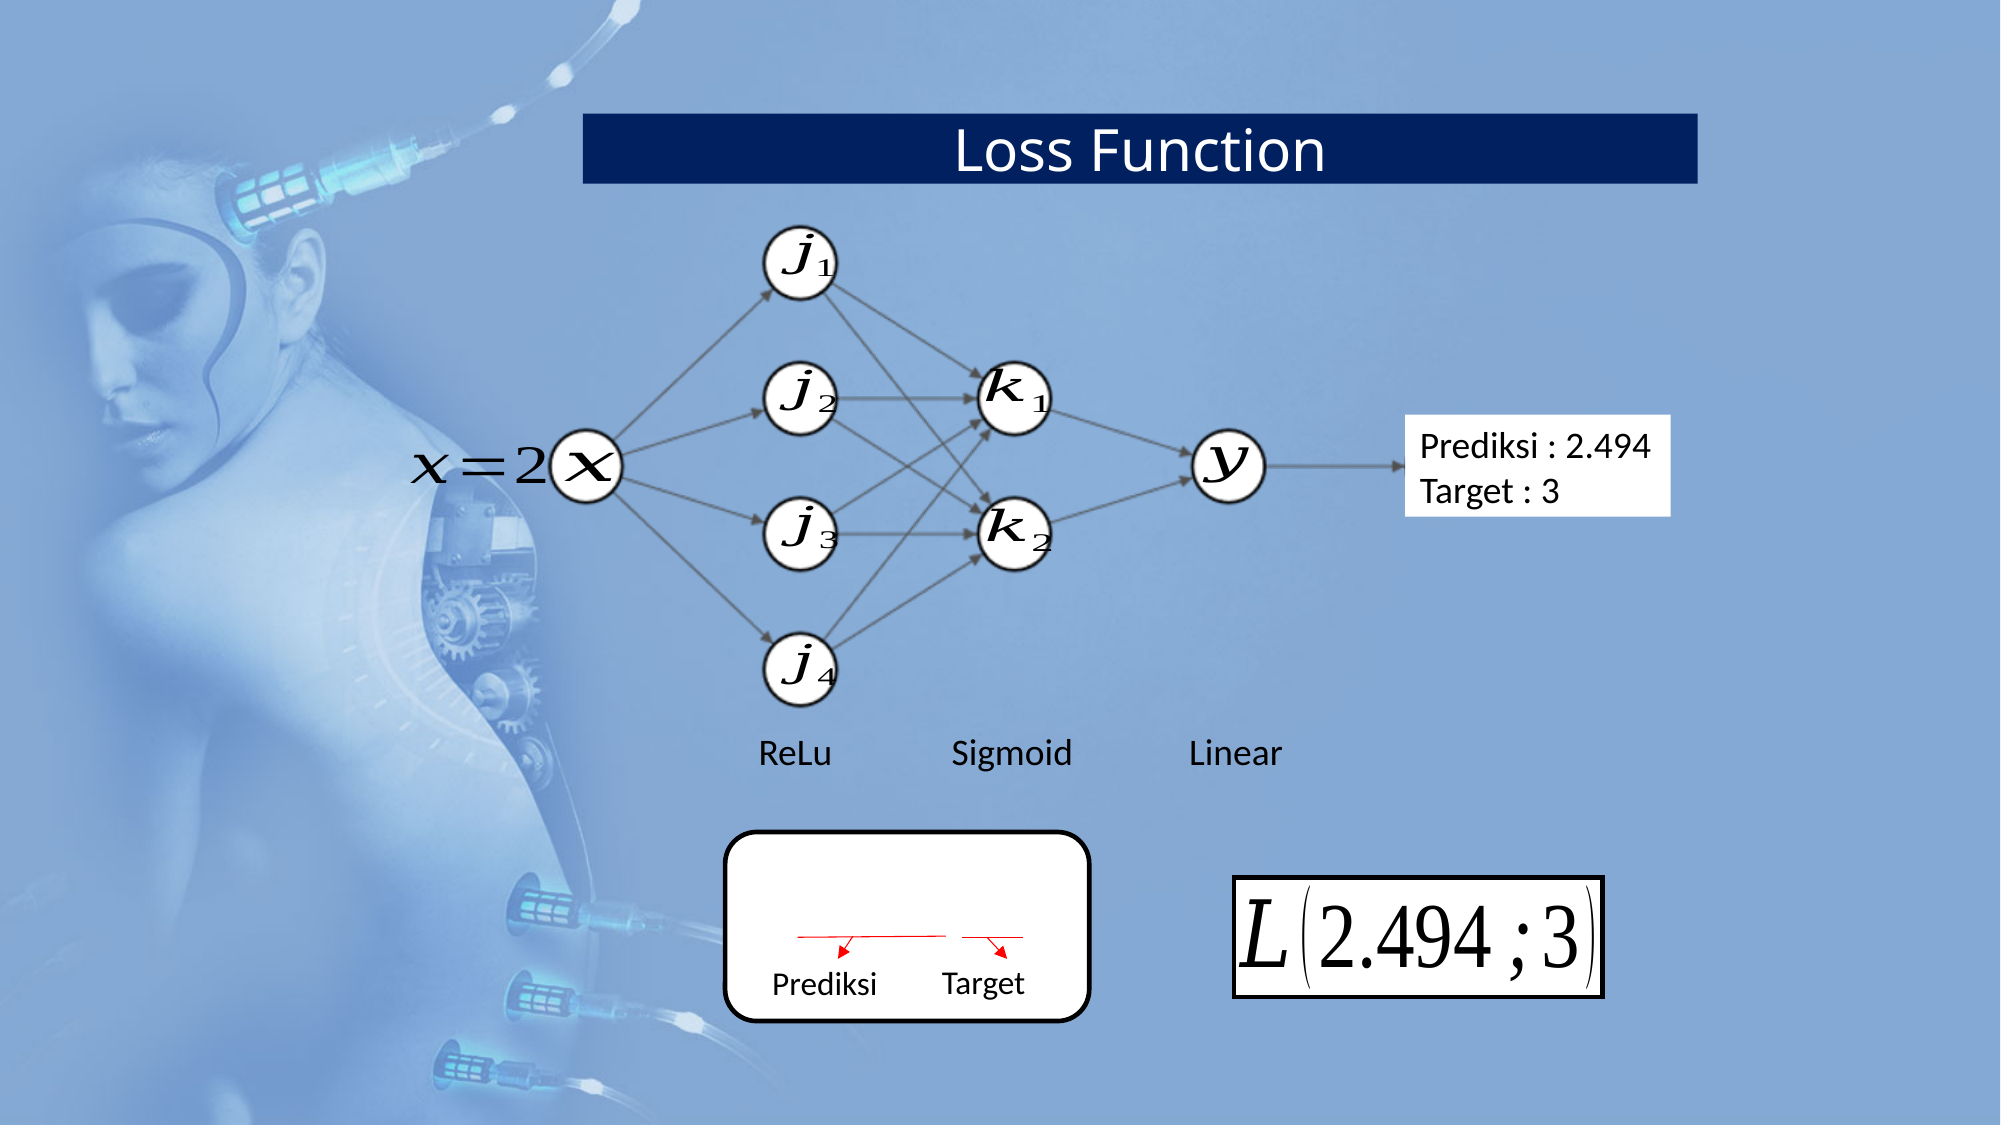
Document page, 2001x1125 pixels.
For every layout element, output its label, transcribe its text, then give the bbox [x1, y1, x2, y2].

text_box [756, 936, 946, 1010]
text_box Loss Function [582, 113, 1698, 184]
picture [0, 0, 2001, 1125]
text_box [405, 219, 1406, 781]
text_box Prediksi : 2.494 Target : 3 [1406, 414, 1672, 518]
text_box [926, 937, 1042, 1009]
